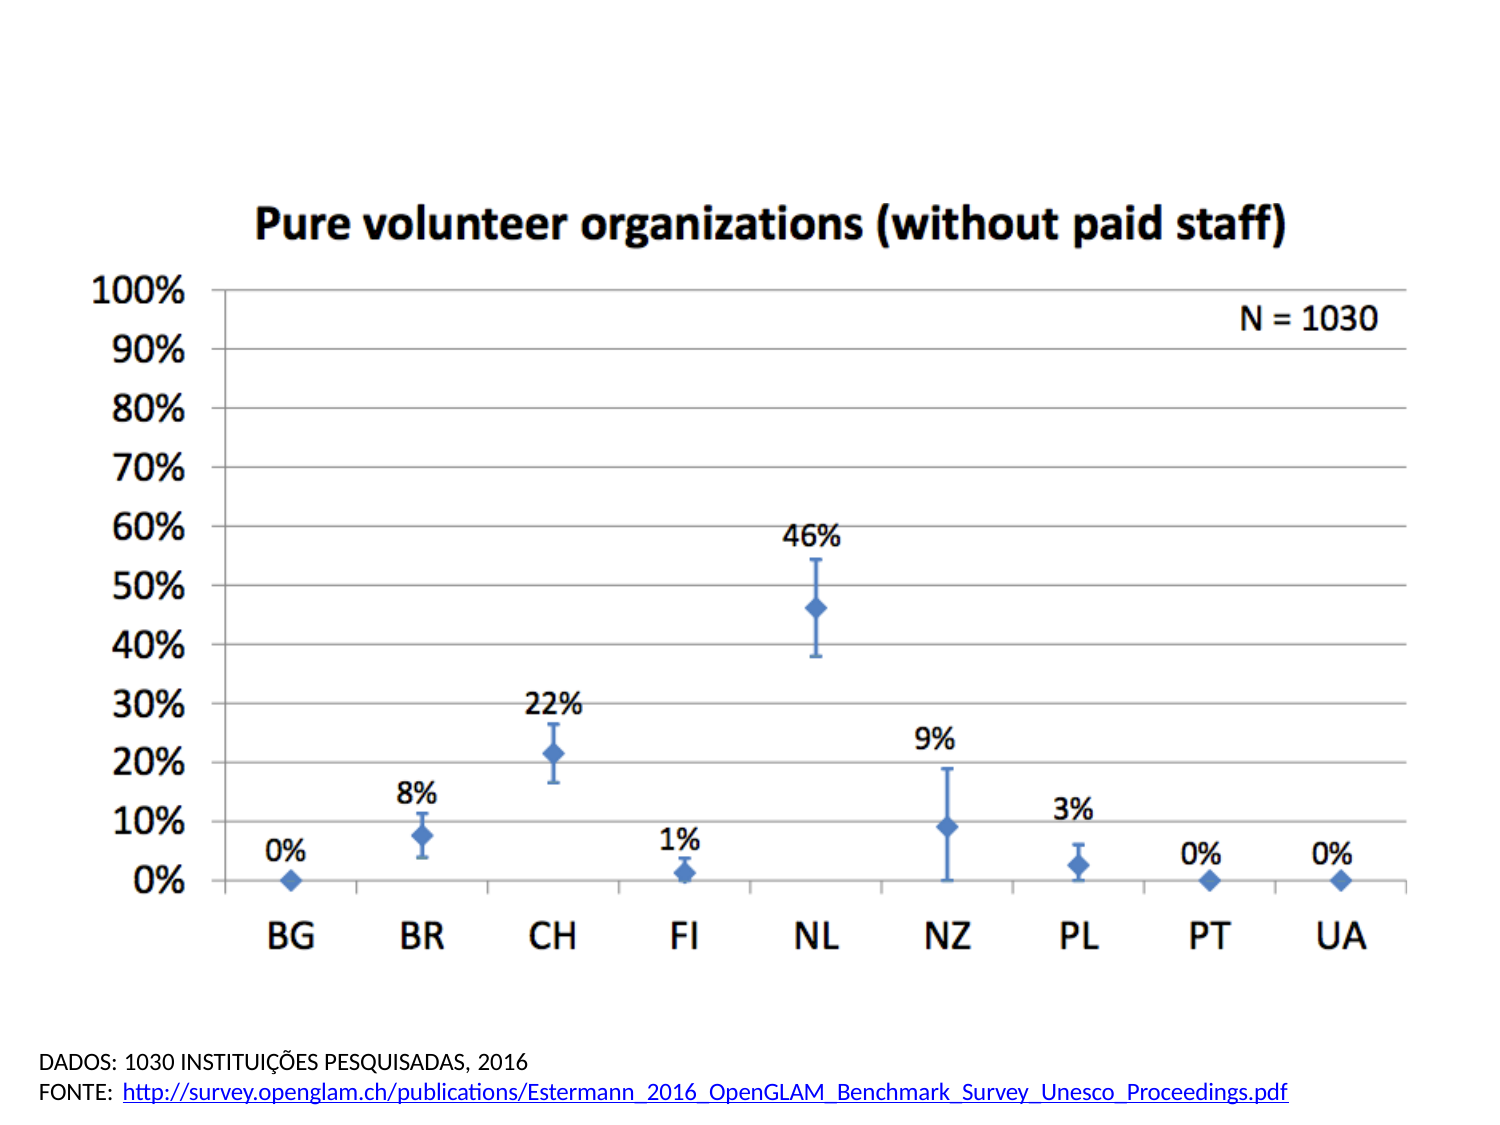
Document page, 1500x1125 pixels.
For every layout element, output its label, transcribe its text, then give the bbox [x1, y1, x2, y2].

text_box DADOS: 1030 INSTITUIÇÕES PESQUISADAS, 2016 FONTE: http://survey.openglam.ch/publications/Estermann_2016_OpenGLAM_Benchmark_Survey_Unesco_Proceedings.pdf [36, 1043, 1309, 1105]
text_box [92, 203, 1408, 952]
